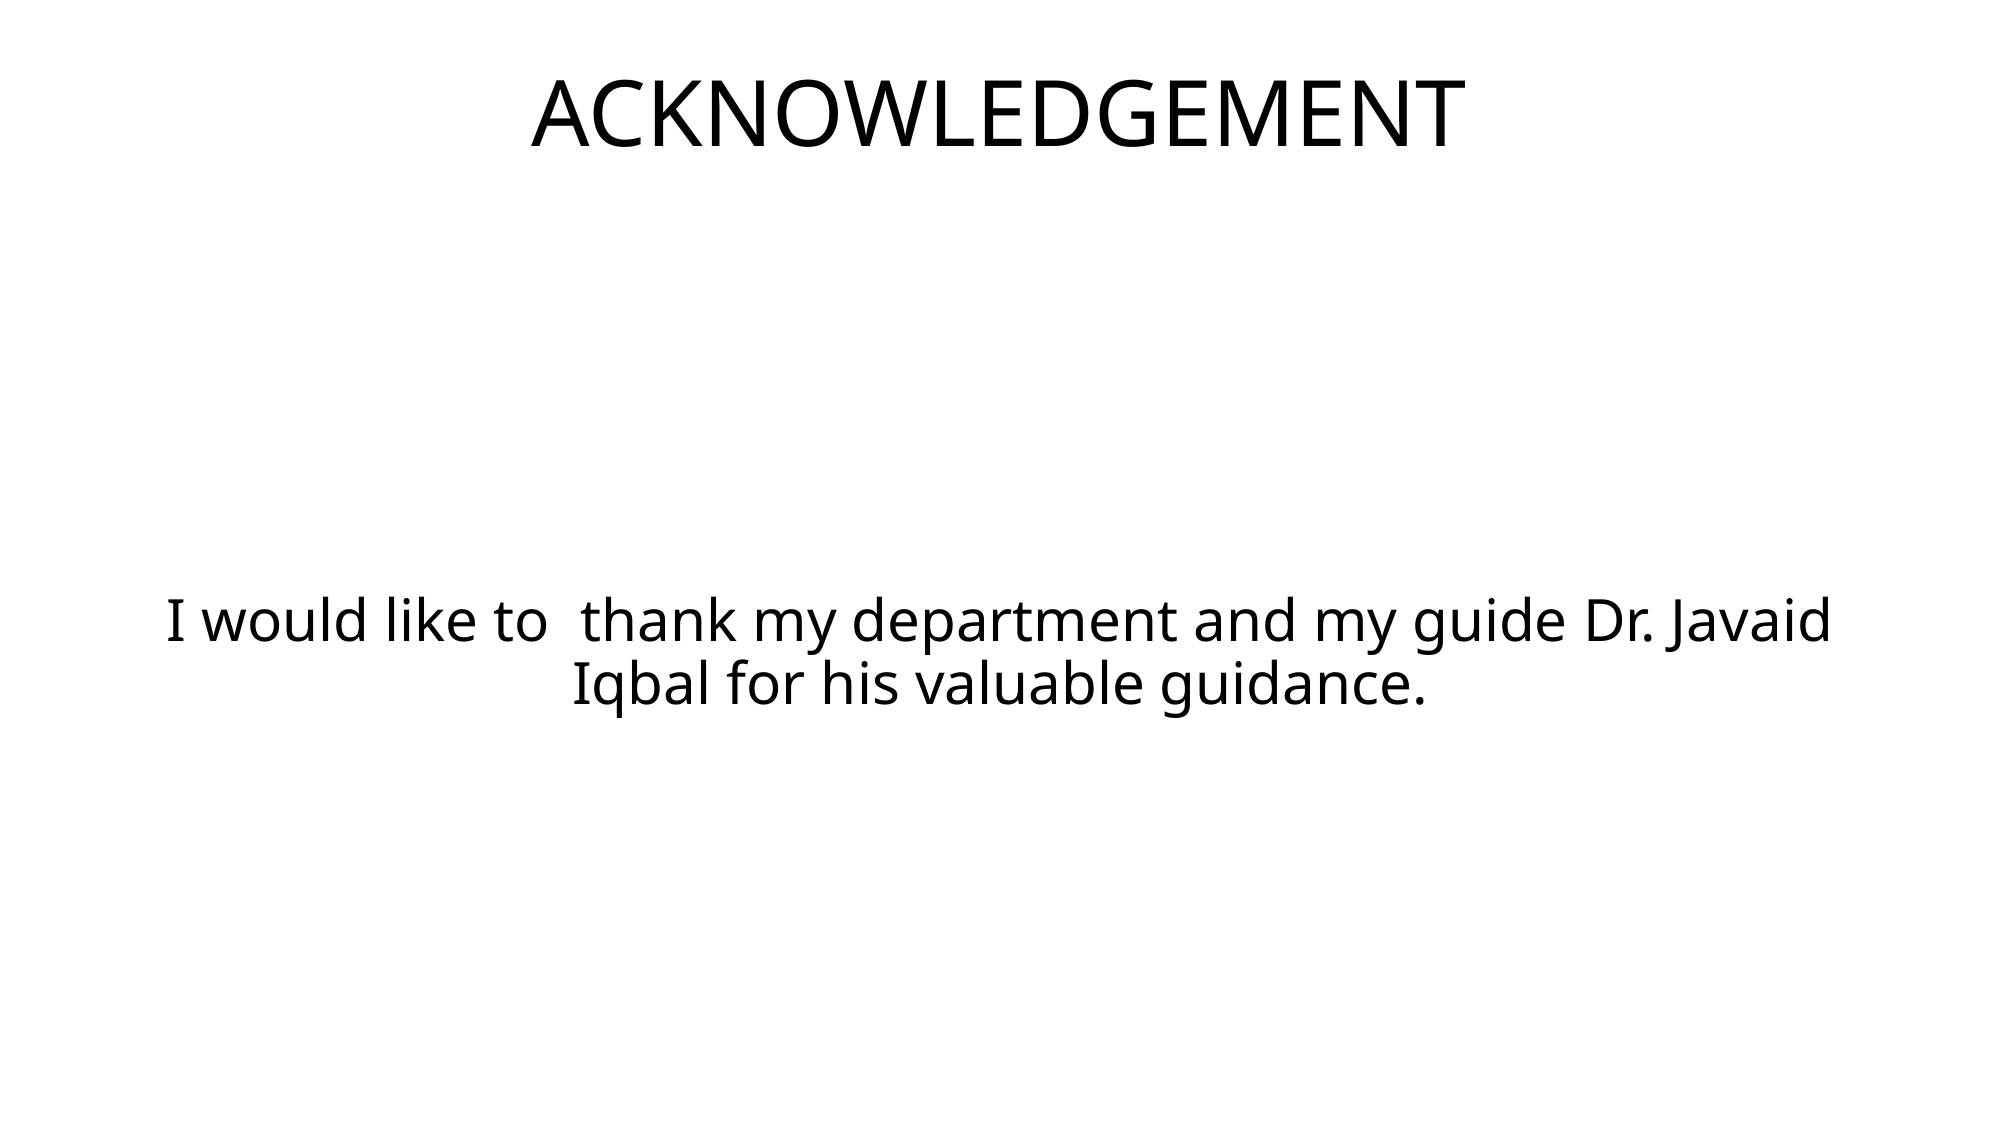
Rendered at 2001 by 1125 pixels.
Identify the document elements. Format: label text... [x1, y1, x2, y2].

title ACKNOWLEDGEMENT [137, 59, 1863, 278]
list I would like to thank my department and my guide Dr. Javaid Iqbal for his valuable guidance. [137, 299, 1863, 1014]
